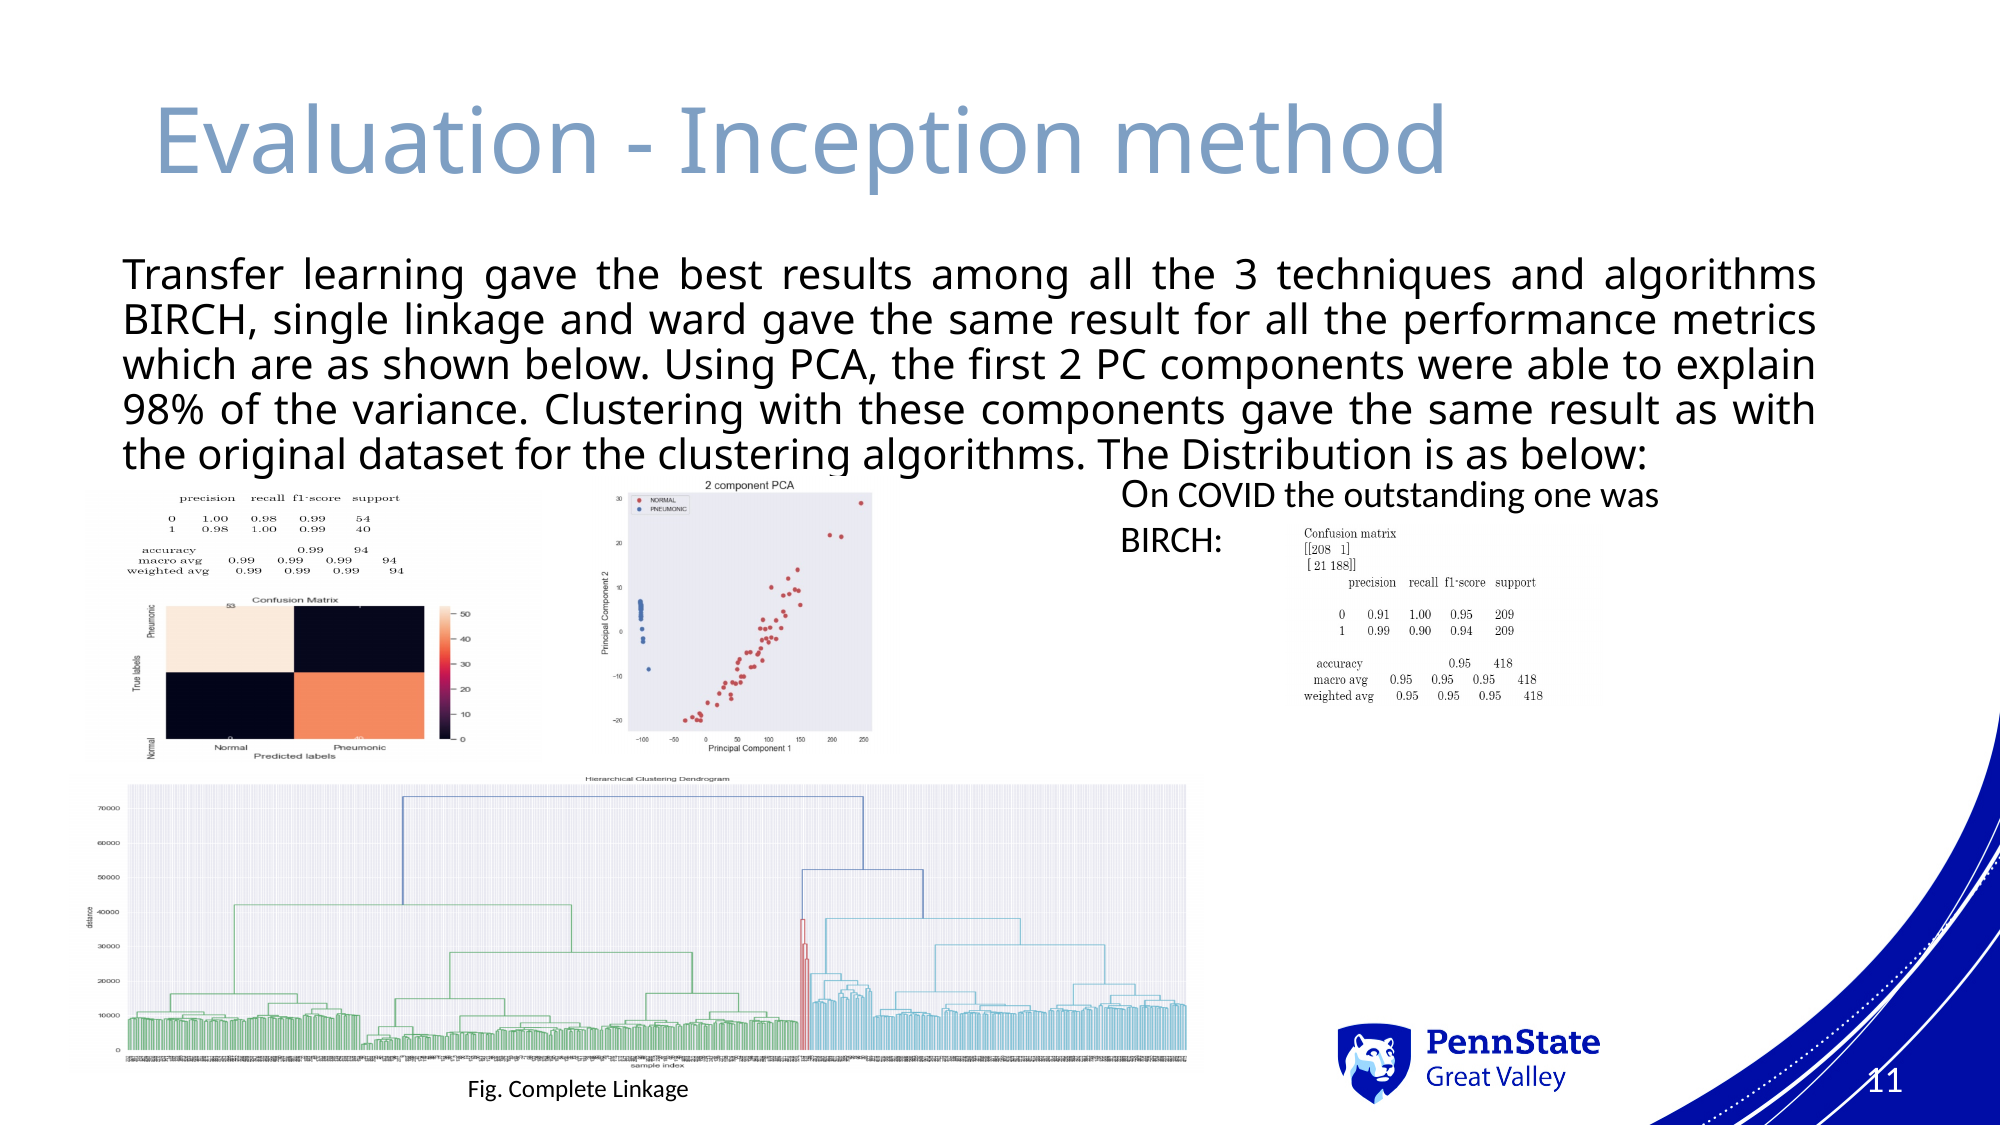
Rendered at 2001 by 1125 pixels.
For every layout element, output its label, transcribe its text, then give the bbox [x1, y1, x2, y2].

list Transfer learning gave the best results among all the 3 techniques and algorithms BIRCH, single linkage and ward gave the same result for all the performance metrics which are as shown below. Using PCA, the first 2 PC components were able to explain 98% of the variance. Clustering with these components gave the same result as with the original dataset for the clustering algorithms. The Distribution is as below: [107, 246, 1833, 1032]
text_box Fig. Complete Linkage [453, 1073, 863, 1110]
picture [0, 0, 2000, 1125]
text_box On COVID the outstanding one was BIRCH: [1105, 462, 1783, 612]
title Evaluation - Inception method [137, 59, 1863, 229]
